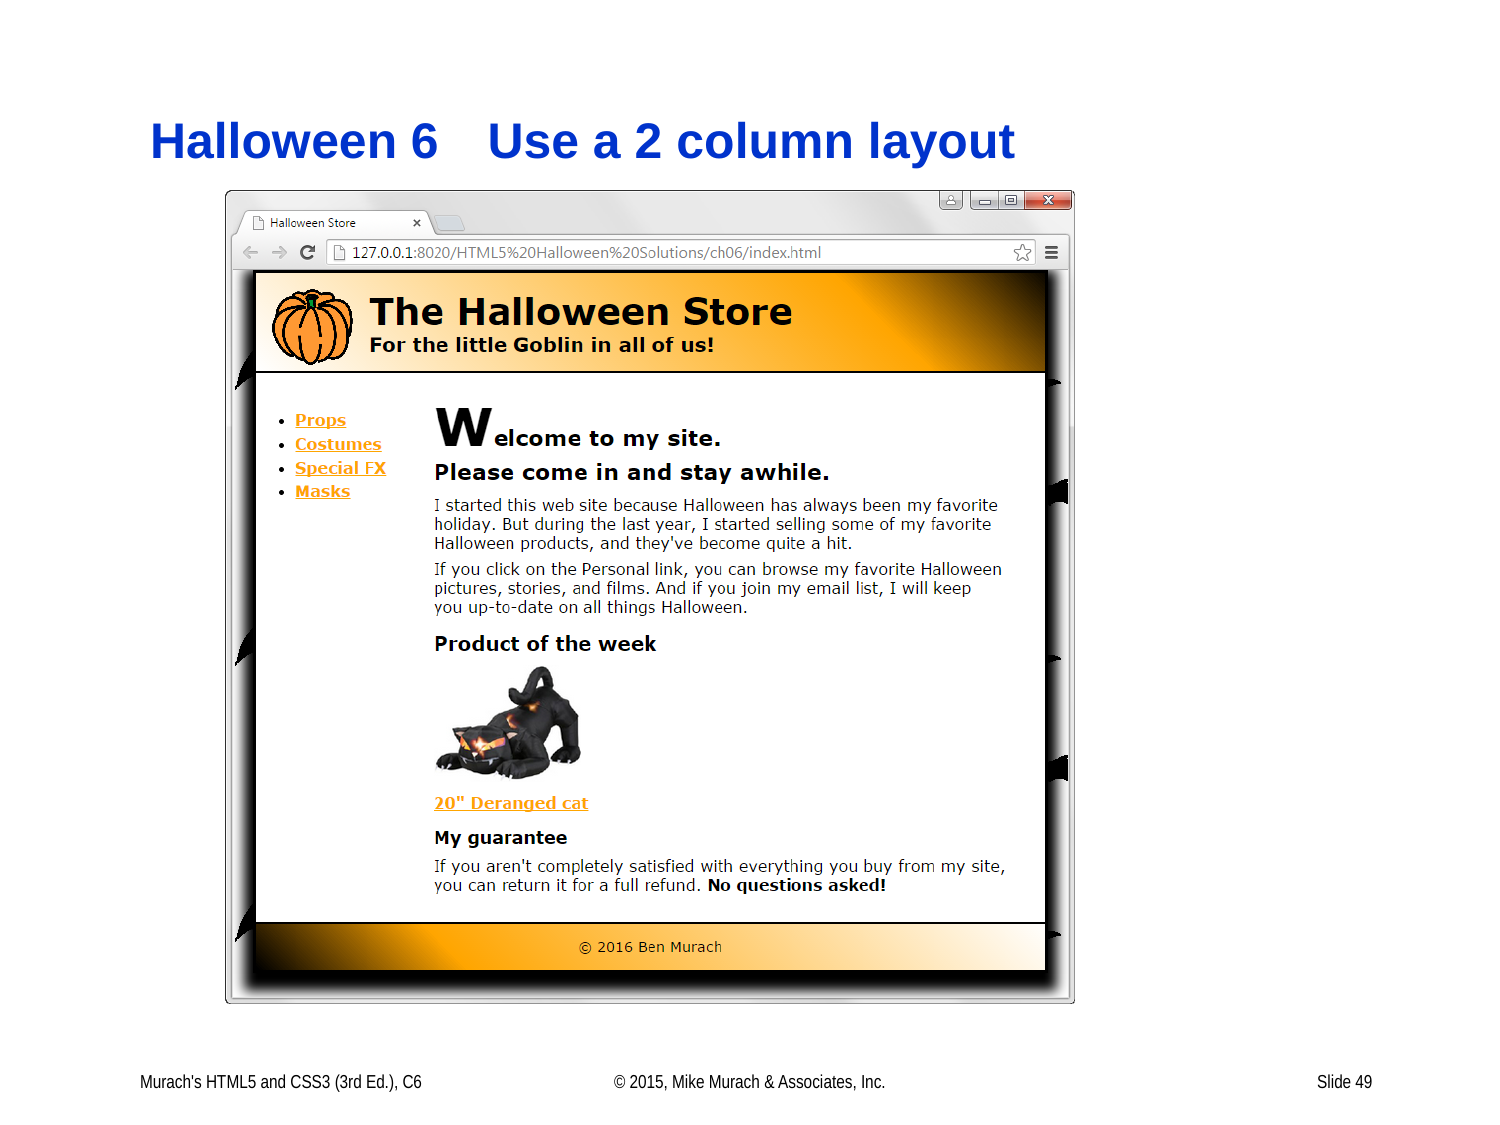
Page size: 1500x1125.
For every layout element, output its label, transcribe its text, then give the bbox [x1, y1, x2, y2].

slide_number Slide 49 [1074, 1025, 1388, 1100]
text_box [149, 111, 1348, 566]
footer © 2015, Mike Murach & Associates, Inc. [474, 1025, 1025, 1100]
picture [224, 190, 1076, 1005]
slide_number Murach's HTML5 and CSS3 (3rd Ed.), C6 [125, 1025, 450, 1100]
